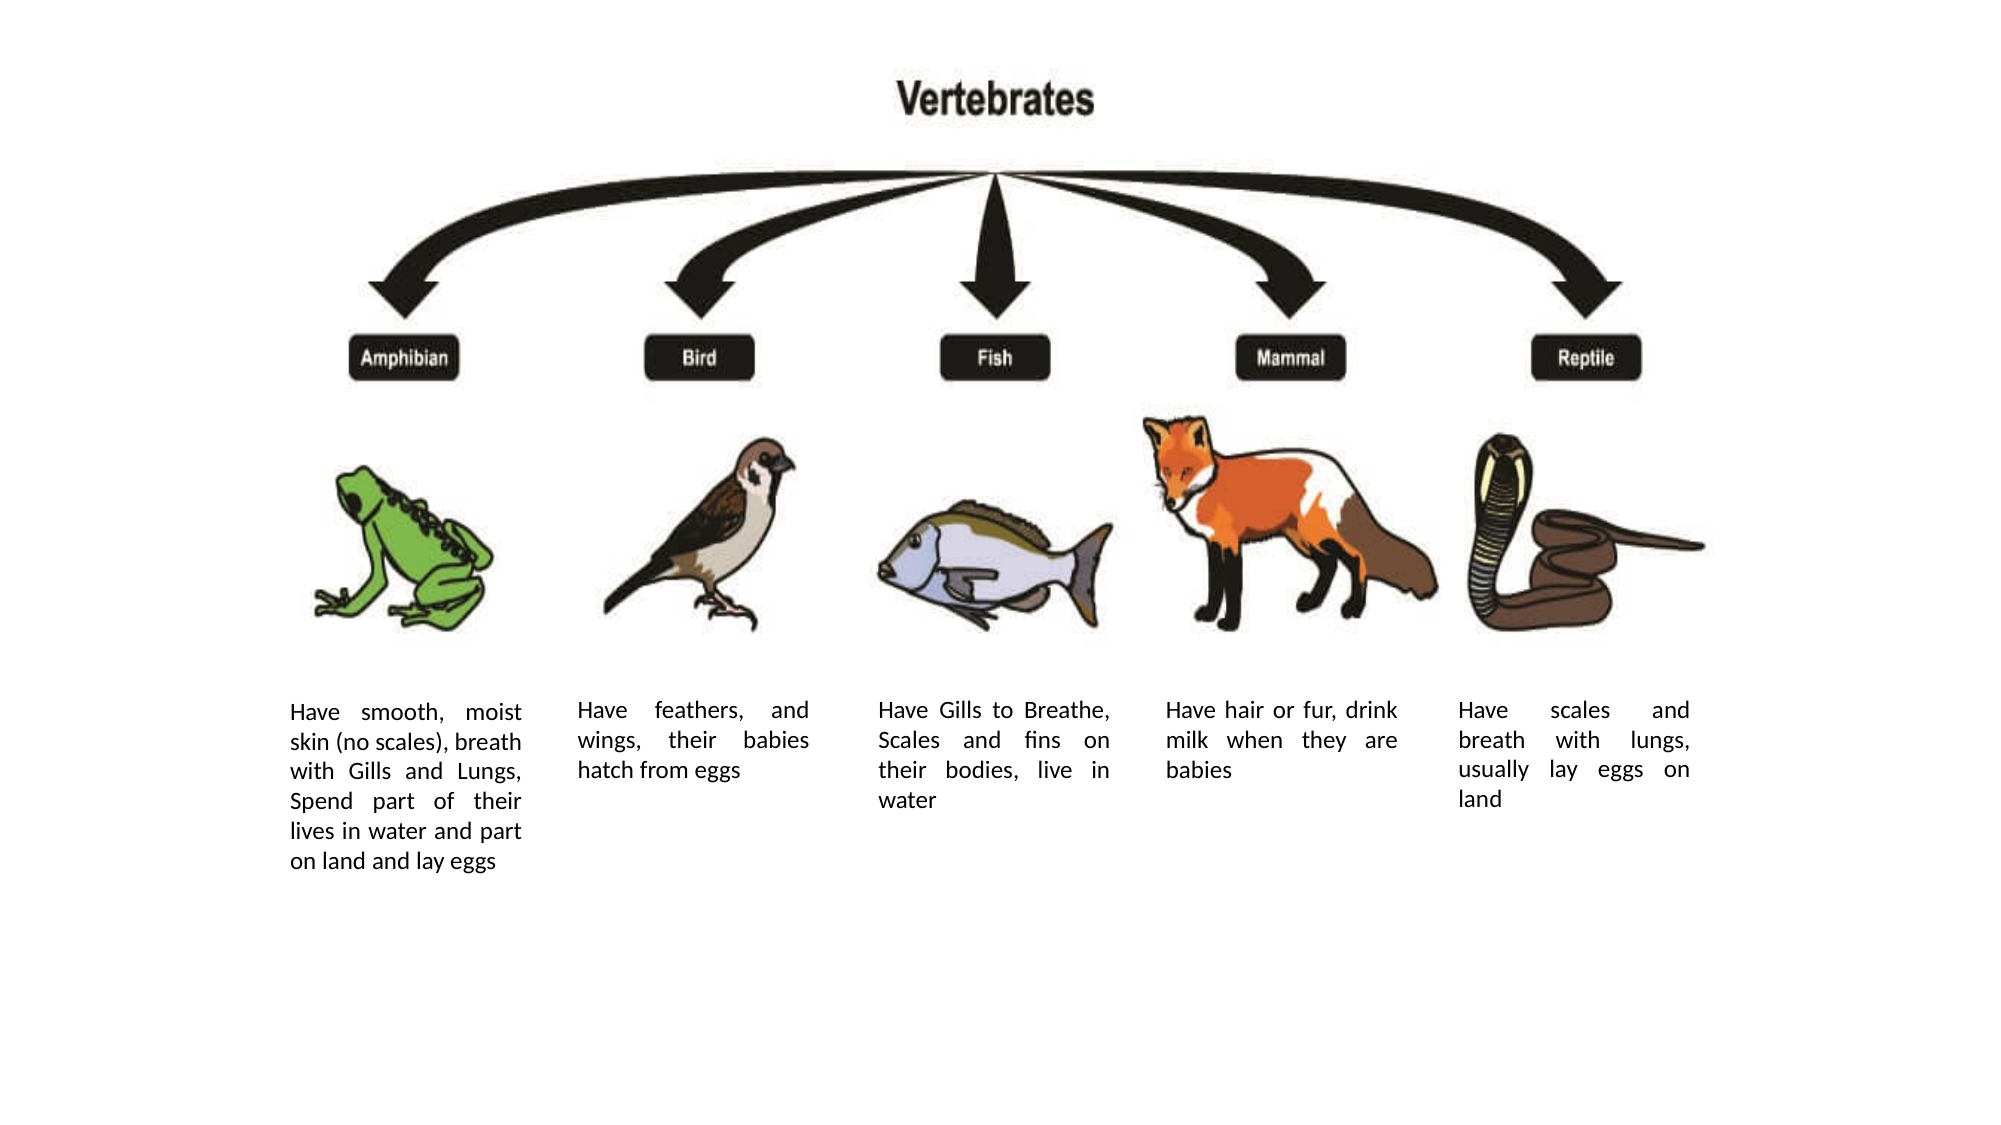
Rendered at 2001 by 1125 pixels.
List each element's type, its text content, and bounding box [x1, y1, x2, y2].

text_box Have Gills to Breathe, Scales and fins on their bodies, live in water [863, 686, 1126, 821]
text_box Have hair or fur, drink milk when they are babies [1150, 685, 1414, 791]
text_box Have feathers, and wings, their babies hatch from eggs [562, 685, 825, 791]
text_box Have scales and breath with lungs, usually lay eggs on land [1443, 685, 1706, 821]
text_box Have smooth, moist skin (no scales), breath with Gills and Lungs, Spend part of their lives in water and part on land and lay eggs [275, 687, 538, 913]
picture [251, 37, 1738, 651]
